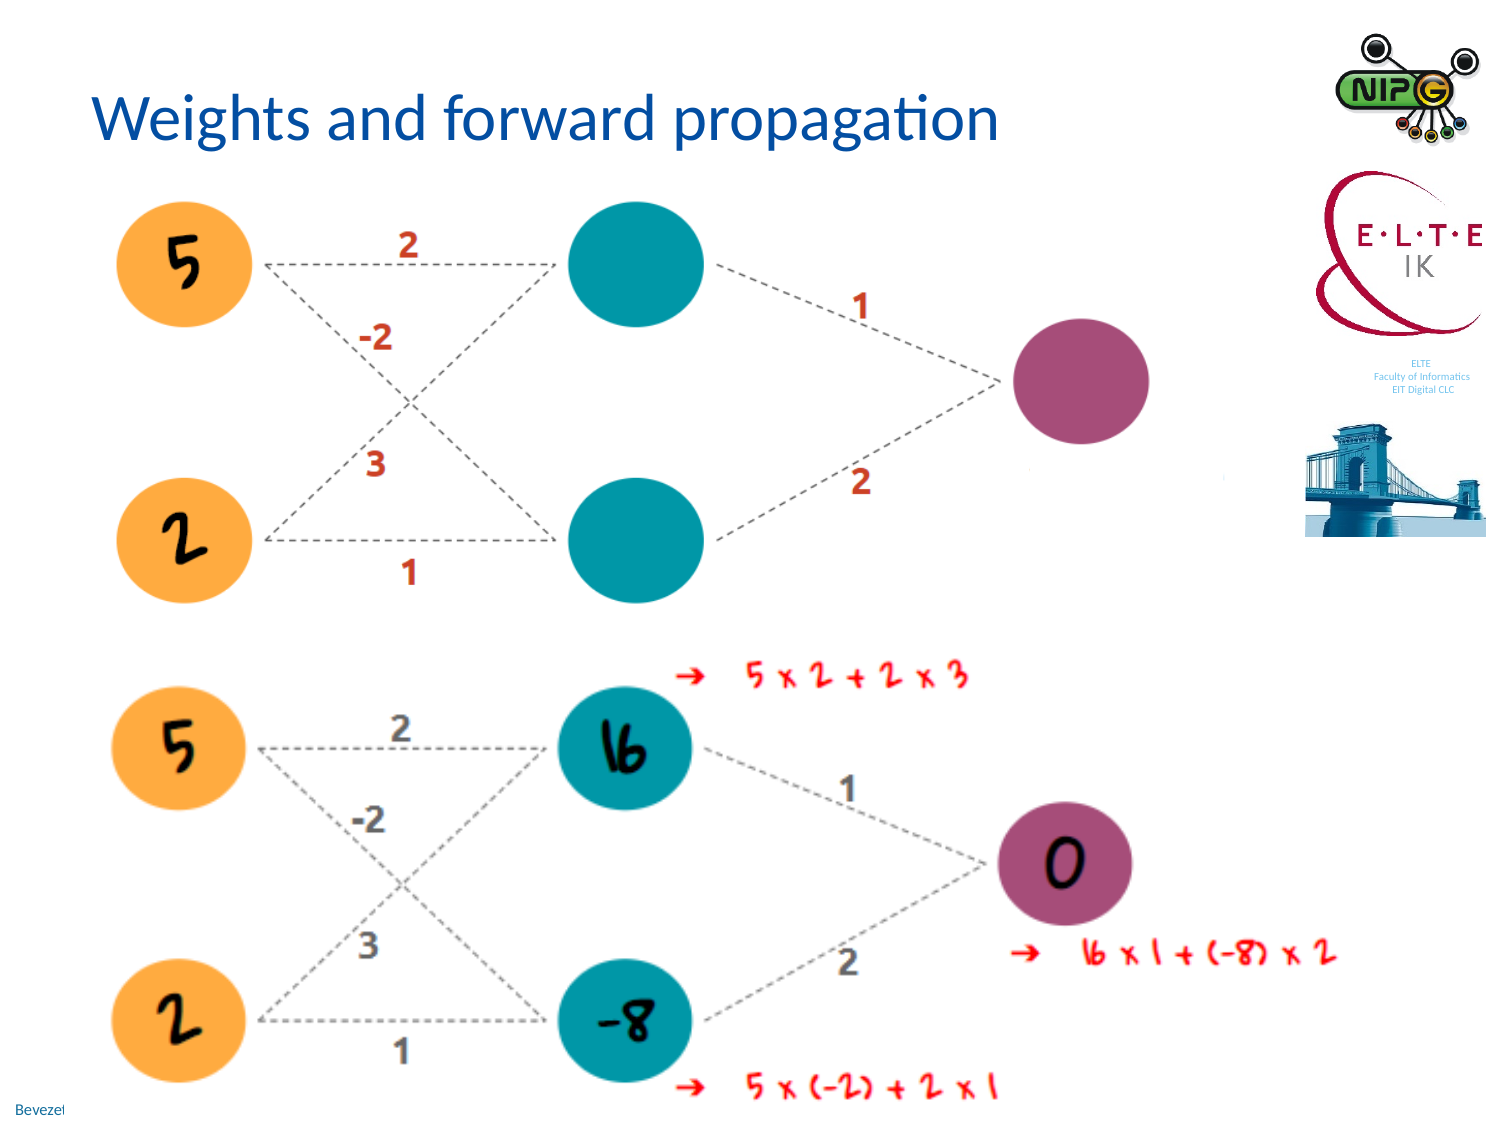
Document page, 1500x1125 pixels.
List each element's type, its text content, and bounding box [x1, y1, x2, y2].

picture [64, 614, 1383, 1125]
picture [1305, 421, 1486, 537]
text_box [0, 193, 1295, 646]
list Weights and forward propagation [76, 66, 1131, 161]
picture [1316, 1, 1495, 336]
